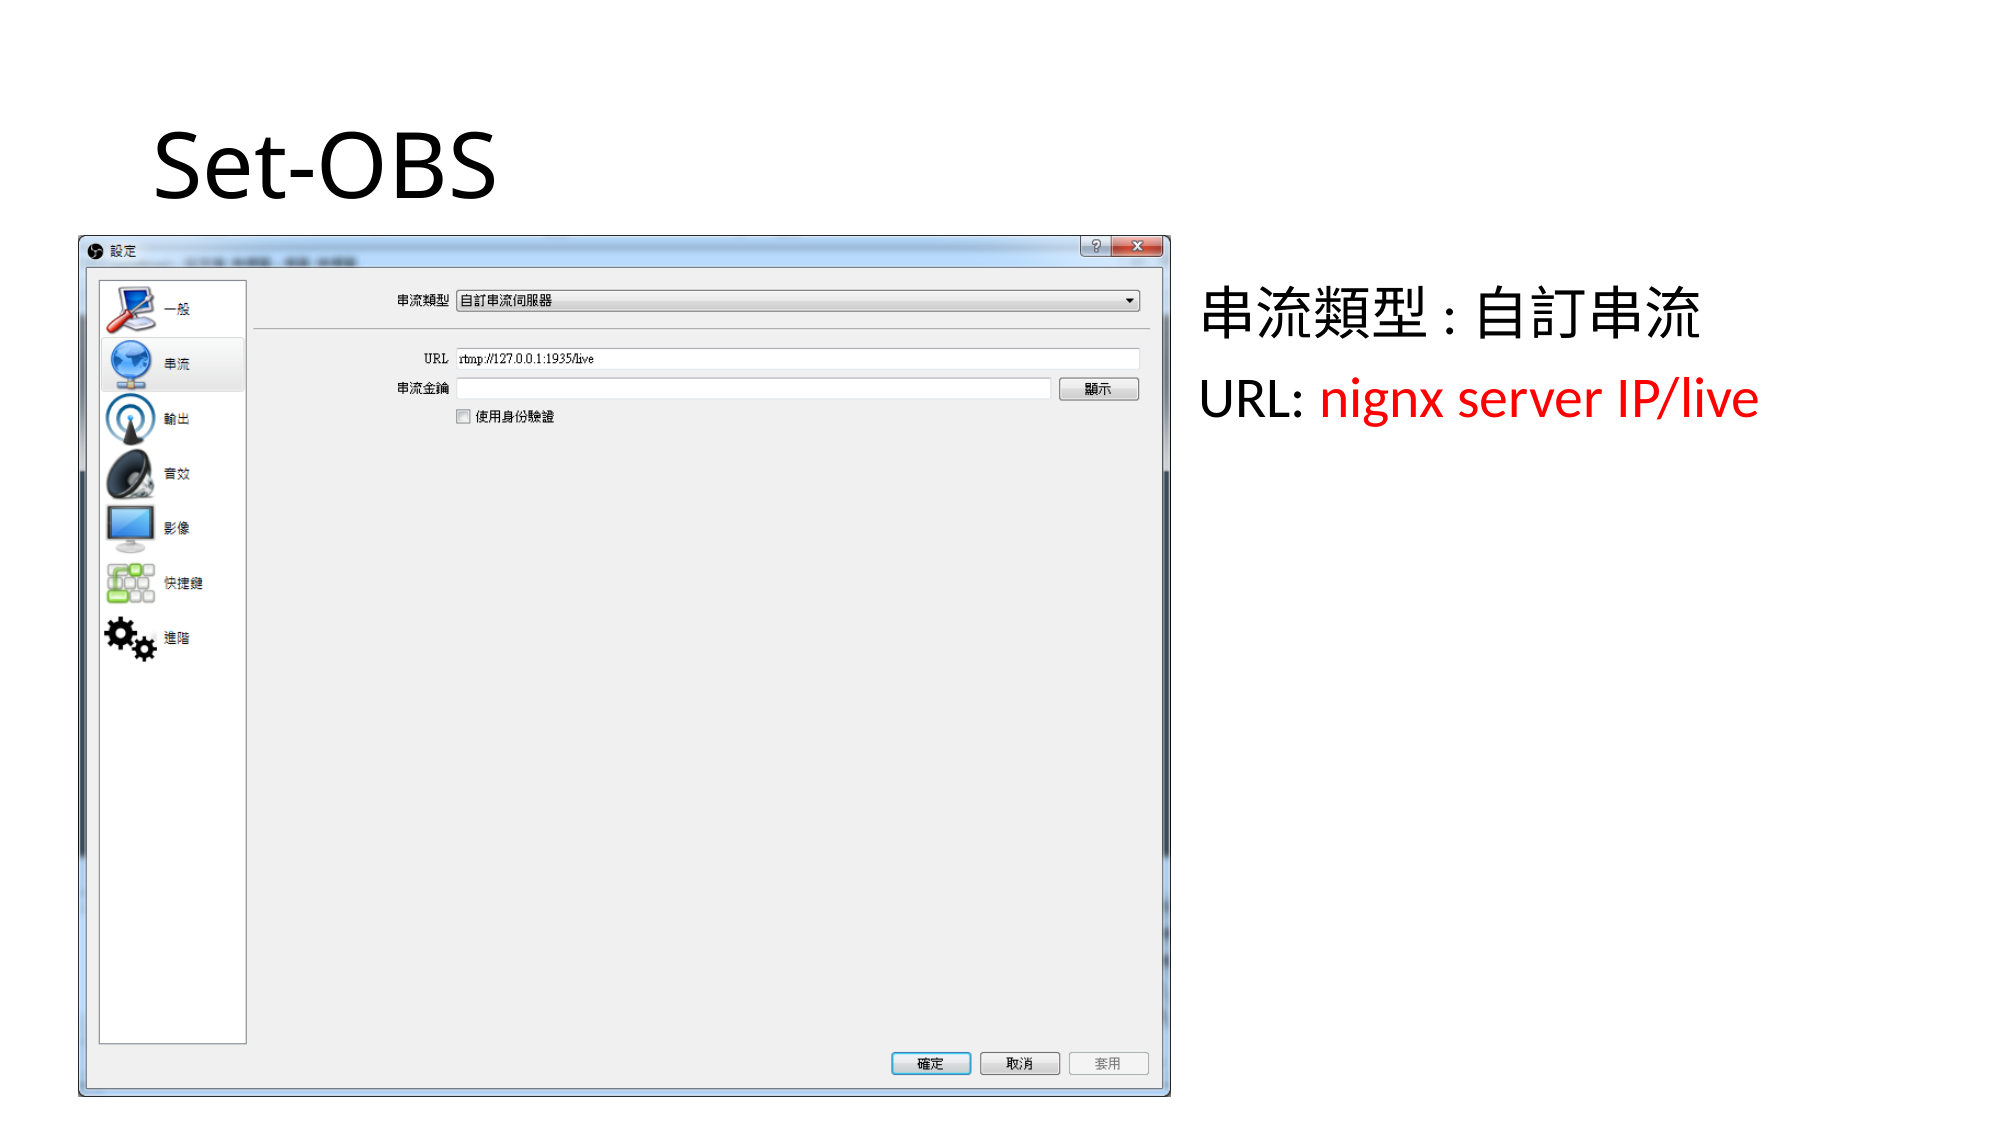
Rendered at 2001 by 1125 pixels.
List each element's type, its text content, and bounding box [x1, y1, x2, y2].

title Set-OBS [137, 59, 1863, 278]
picture [78, 235, 1171, 1097]
text_box 串流類型:自訂串流 URL: nignx server IP/live [1183, 277, 1863, 439]
